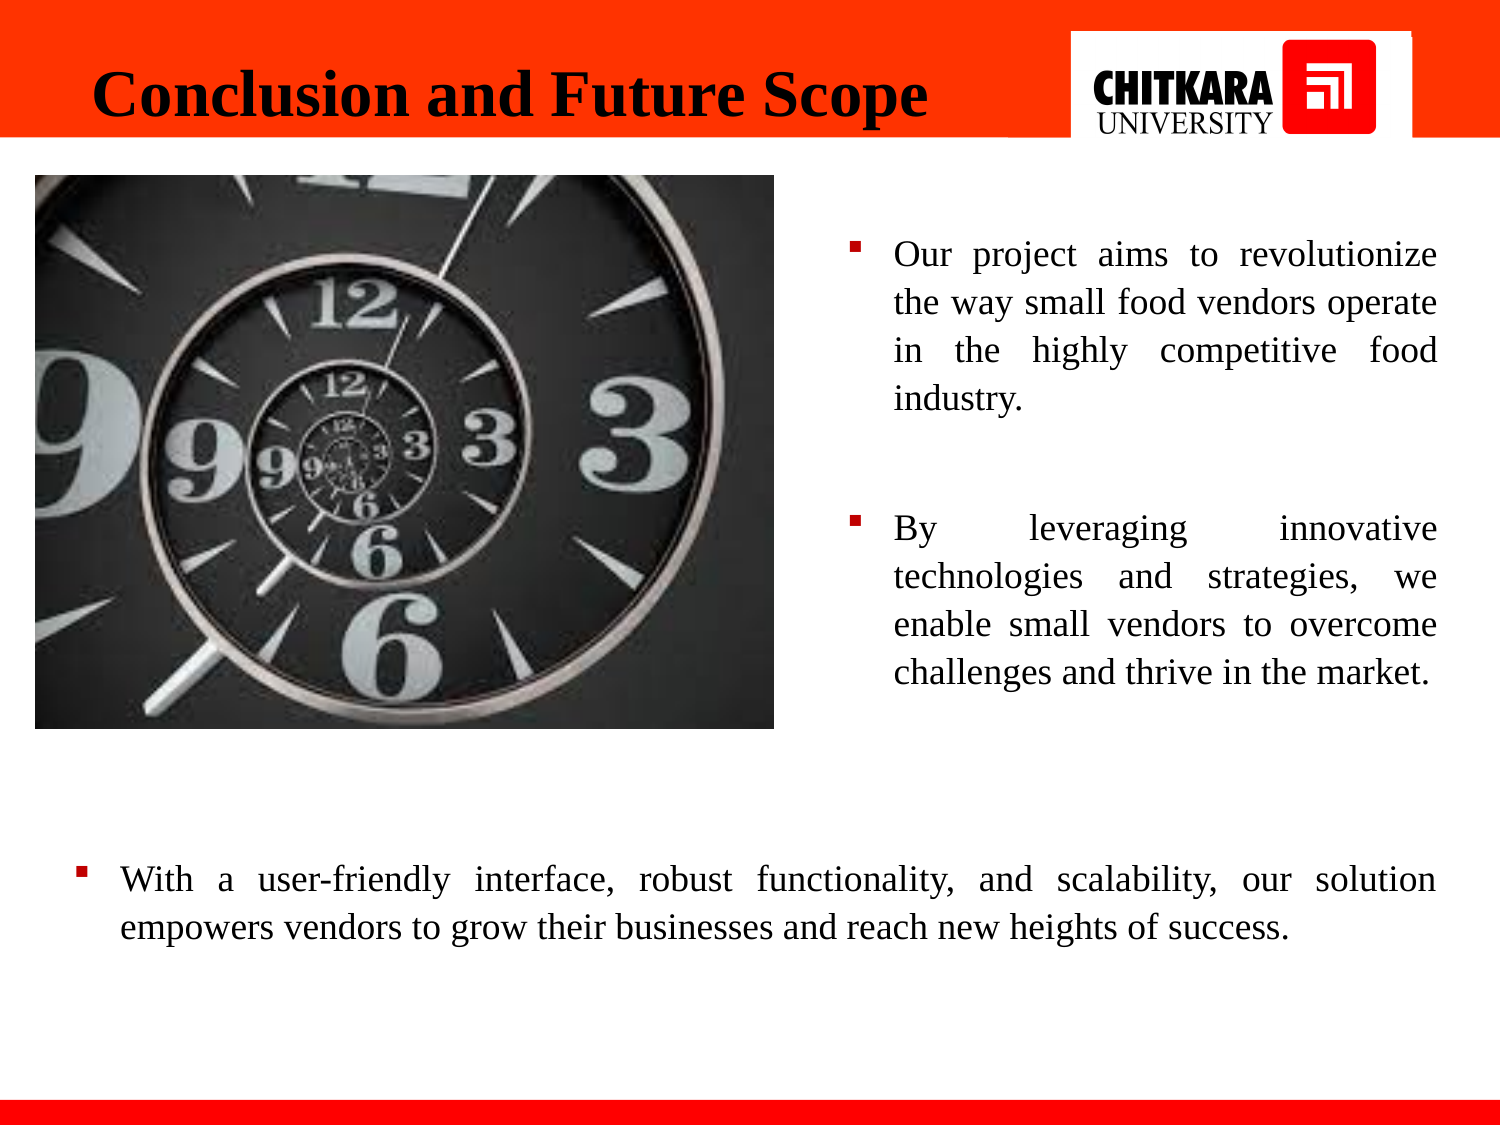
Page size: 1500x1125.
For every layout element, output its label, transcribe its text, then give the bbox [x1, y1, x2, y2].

text_box Our project aims to revolutionize the way small food vendors operate in the highly competitive food industry. By leveraging innovative technologies and strategies, we enable small vendors to overcome challenges and thrive in the market. [832, 218, 1454, 700]
picture [34, 175, 774, 729]
text_box With a user-friendly interface, robust functionality, and scalability, our solution empowers vendors to grow their businesses and reach new heights of success. [58, 843, 1453, 955]
picture [1074, 37, 1391, 138]
text_box Conclusion and Future Scope [76, 42, 963, 138]
